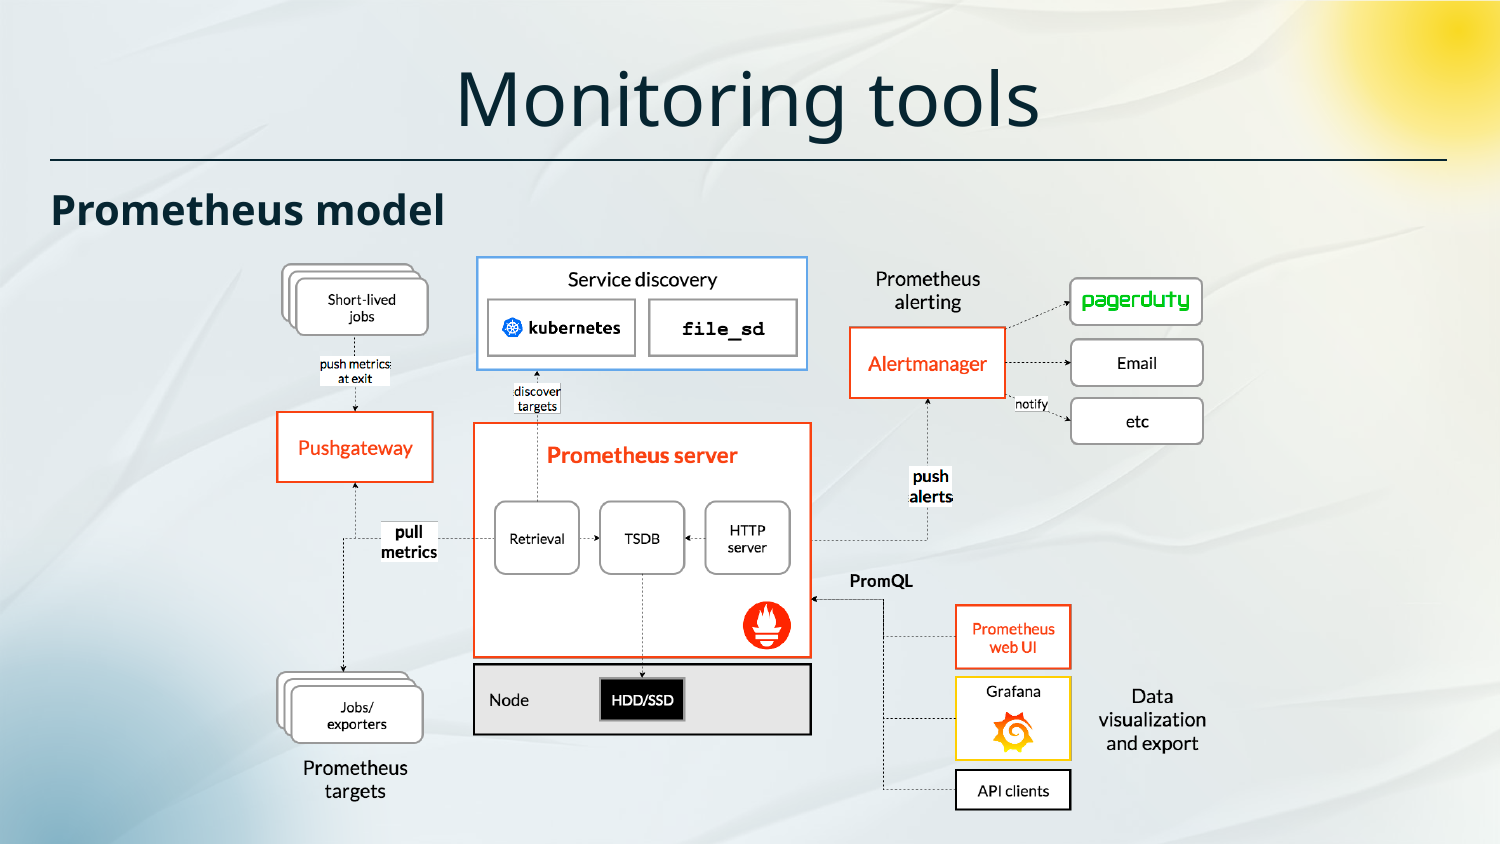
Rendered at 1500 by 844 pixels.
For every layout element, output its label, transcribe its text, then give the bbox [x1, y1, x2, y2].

text_box Prometheus model [50, 183, 517, 240]
text_box Monitoring tools [50, 51, 1447, 159]
picture [276, 256, 1224, 825]
